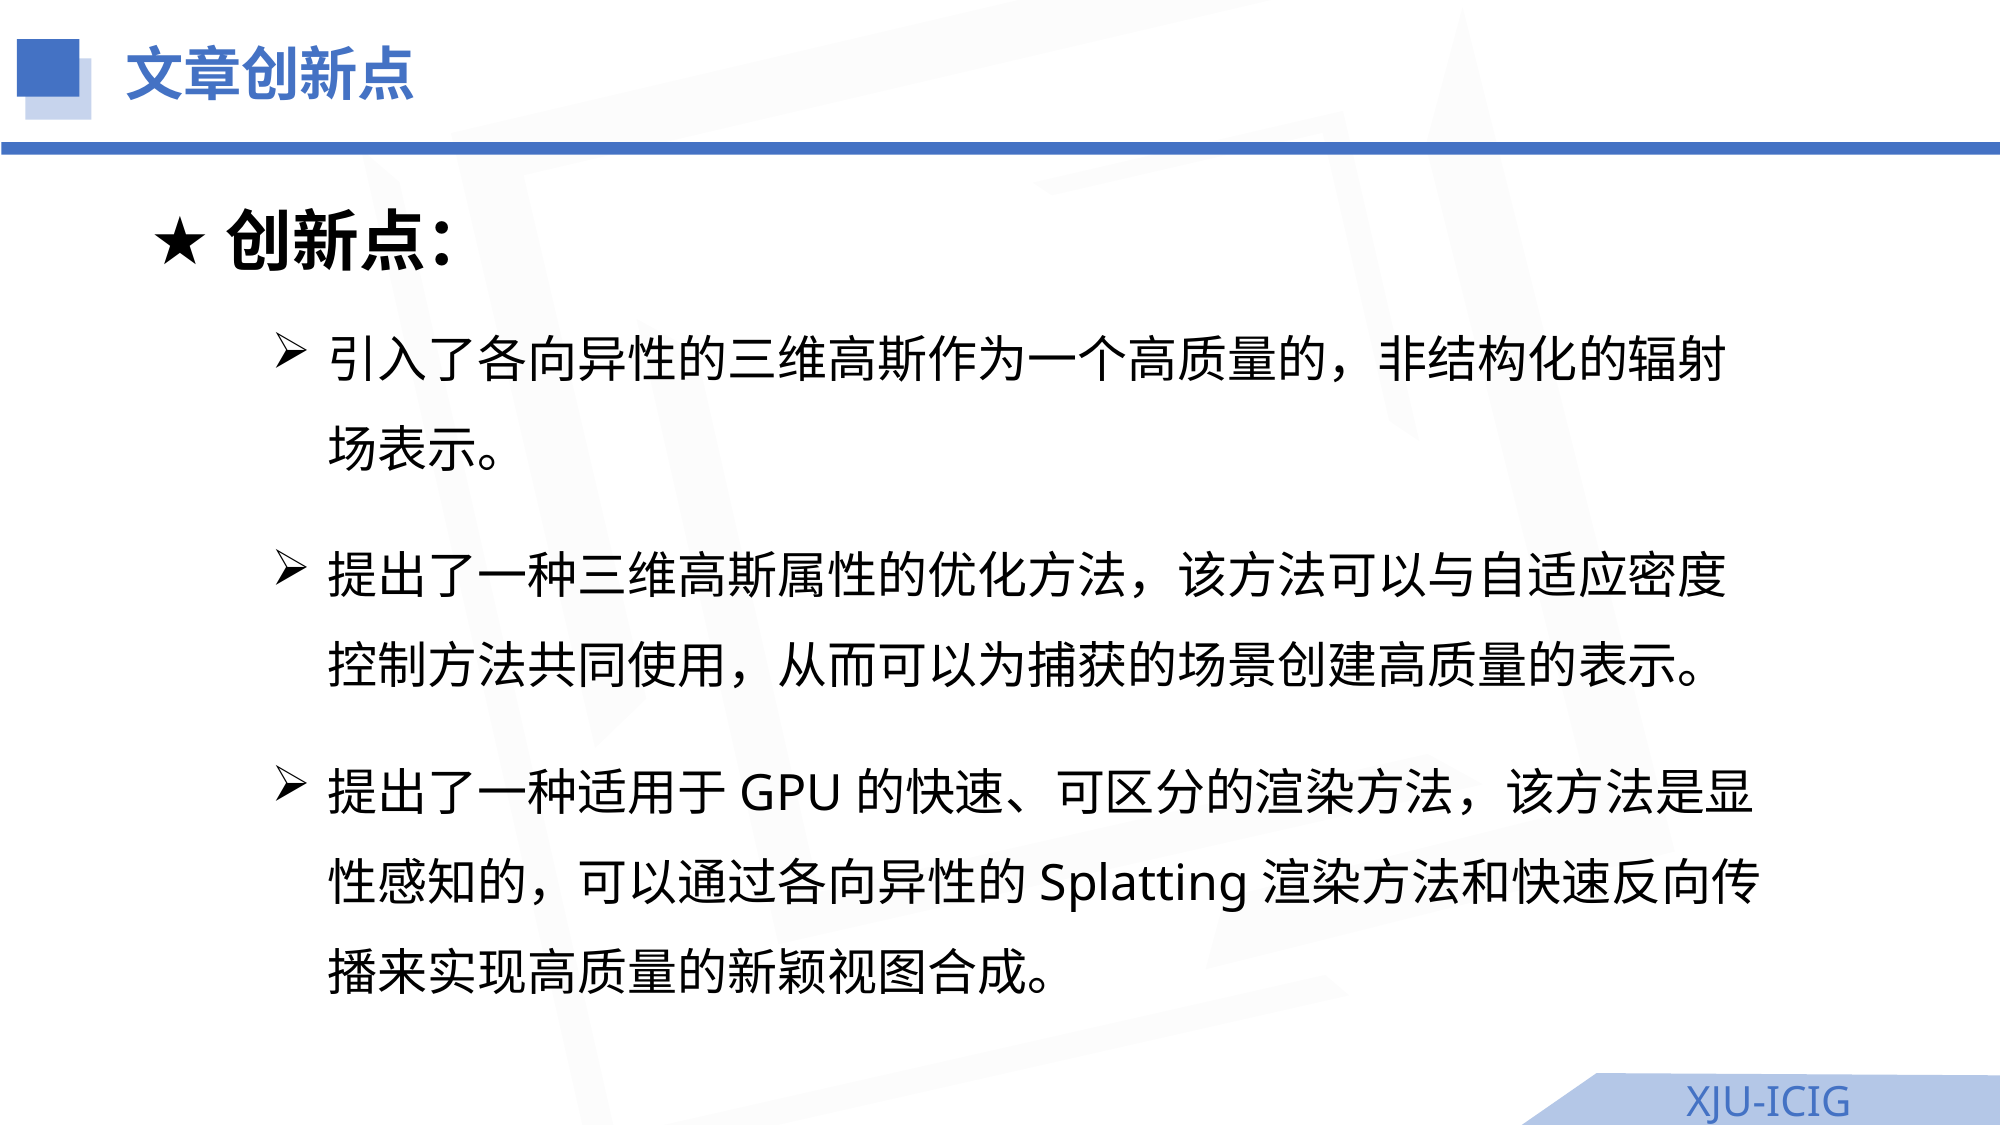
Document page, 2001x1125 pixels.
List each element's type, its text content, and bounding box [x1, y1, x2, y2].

text_box 文章创新点 [110, 29, 518, 114]
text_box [16, 38, 92, 120]
text_box [0, 141, 518, 156]
text_box 创新点： [135, 191, 502, 286]
text_box 提出了一种三维高斯属性的优化方法，该方法可以与自适应密度控制方法共同使用，从而可以为捕获的场景创建高质量的表示。 [1563, 506, 1786, 701]
text_box 引入了各向异性的三维高斯作为一个高质量的，非结构化的辐射场表示。 [1563, 289, 1786, 485]
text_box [518, 0, 1563, 1109]
text_box 提出了一种三维高斯属性的优化方法，该方法可以与自适应密度控制方法共同使用，从而可以为捕获的场景创建高质量的表示。 [256, 506, 518, 701]
text_box XJU-ICIG [1519, 1072, 2000, 1125]
text_box [1563, 141, 2000, 156]
text_box 提出了一种适用于GPU的快速、可区分的渲染方法，该方法是显性感知的，可以通过各向异性的Splatting渲染方法和快速反向传播来实现高质量的新颖视图合成。 [256, 722, 518, 1008]
text_box 提出了一种适用于GPU的快速、可区分的渲染方法，该方法是显性感知的，可以通过各向异性的Splatting渲染方法和快速反向传播来实现高质量的新颖视图合成。 [1563, 722, 1786, 1008]
text_box 引入了各向异性的三维高斯作为一个高质量的，非结构化的辐射场表示。 [256, 289, 518, 485]
